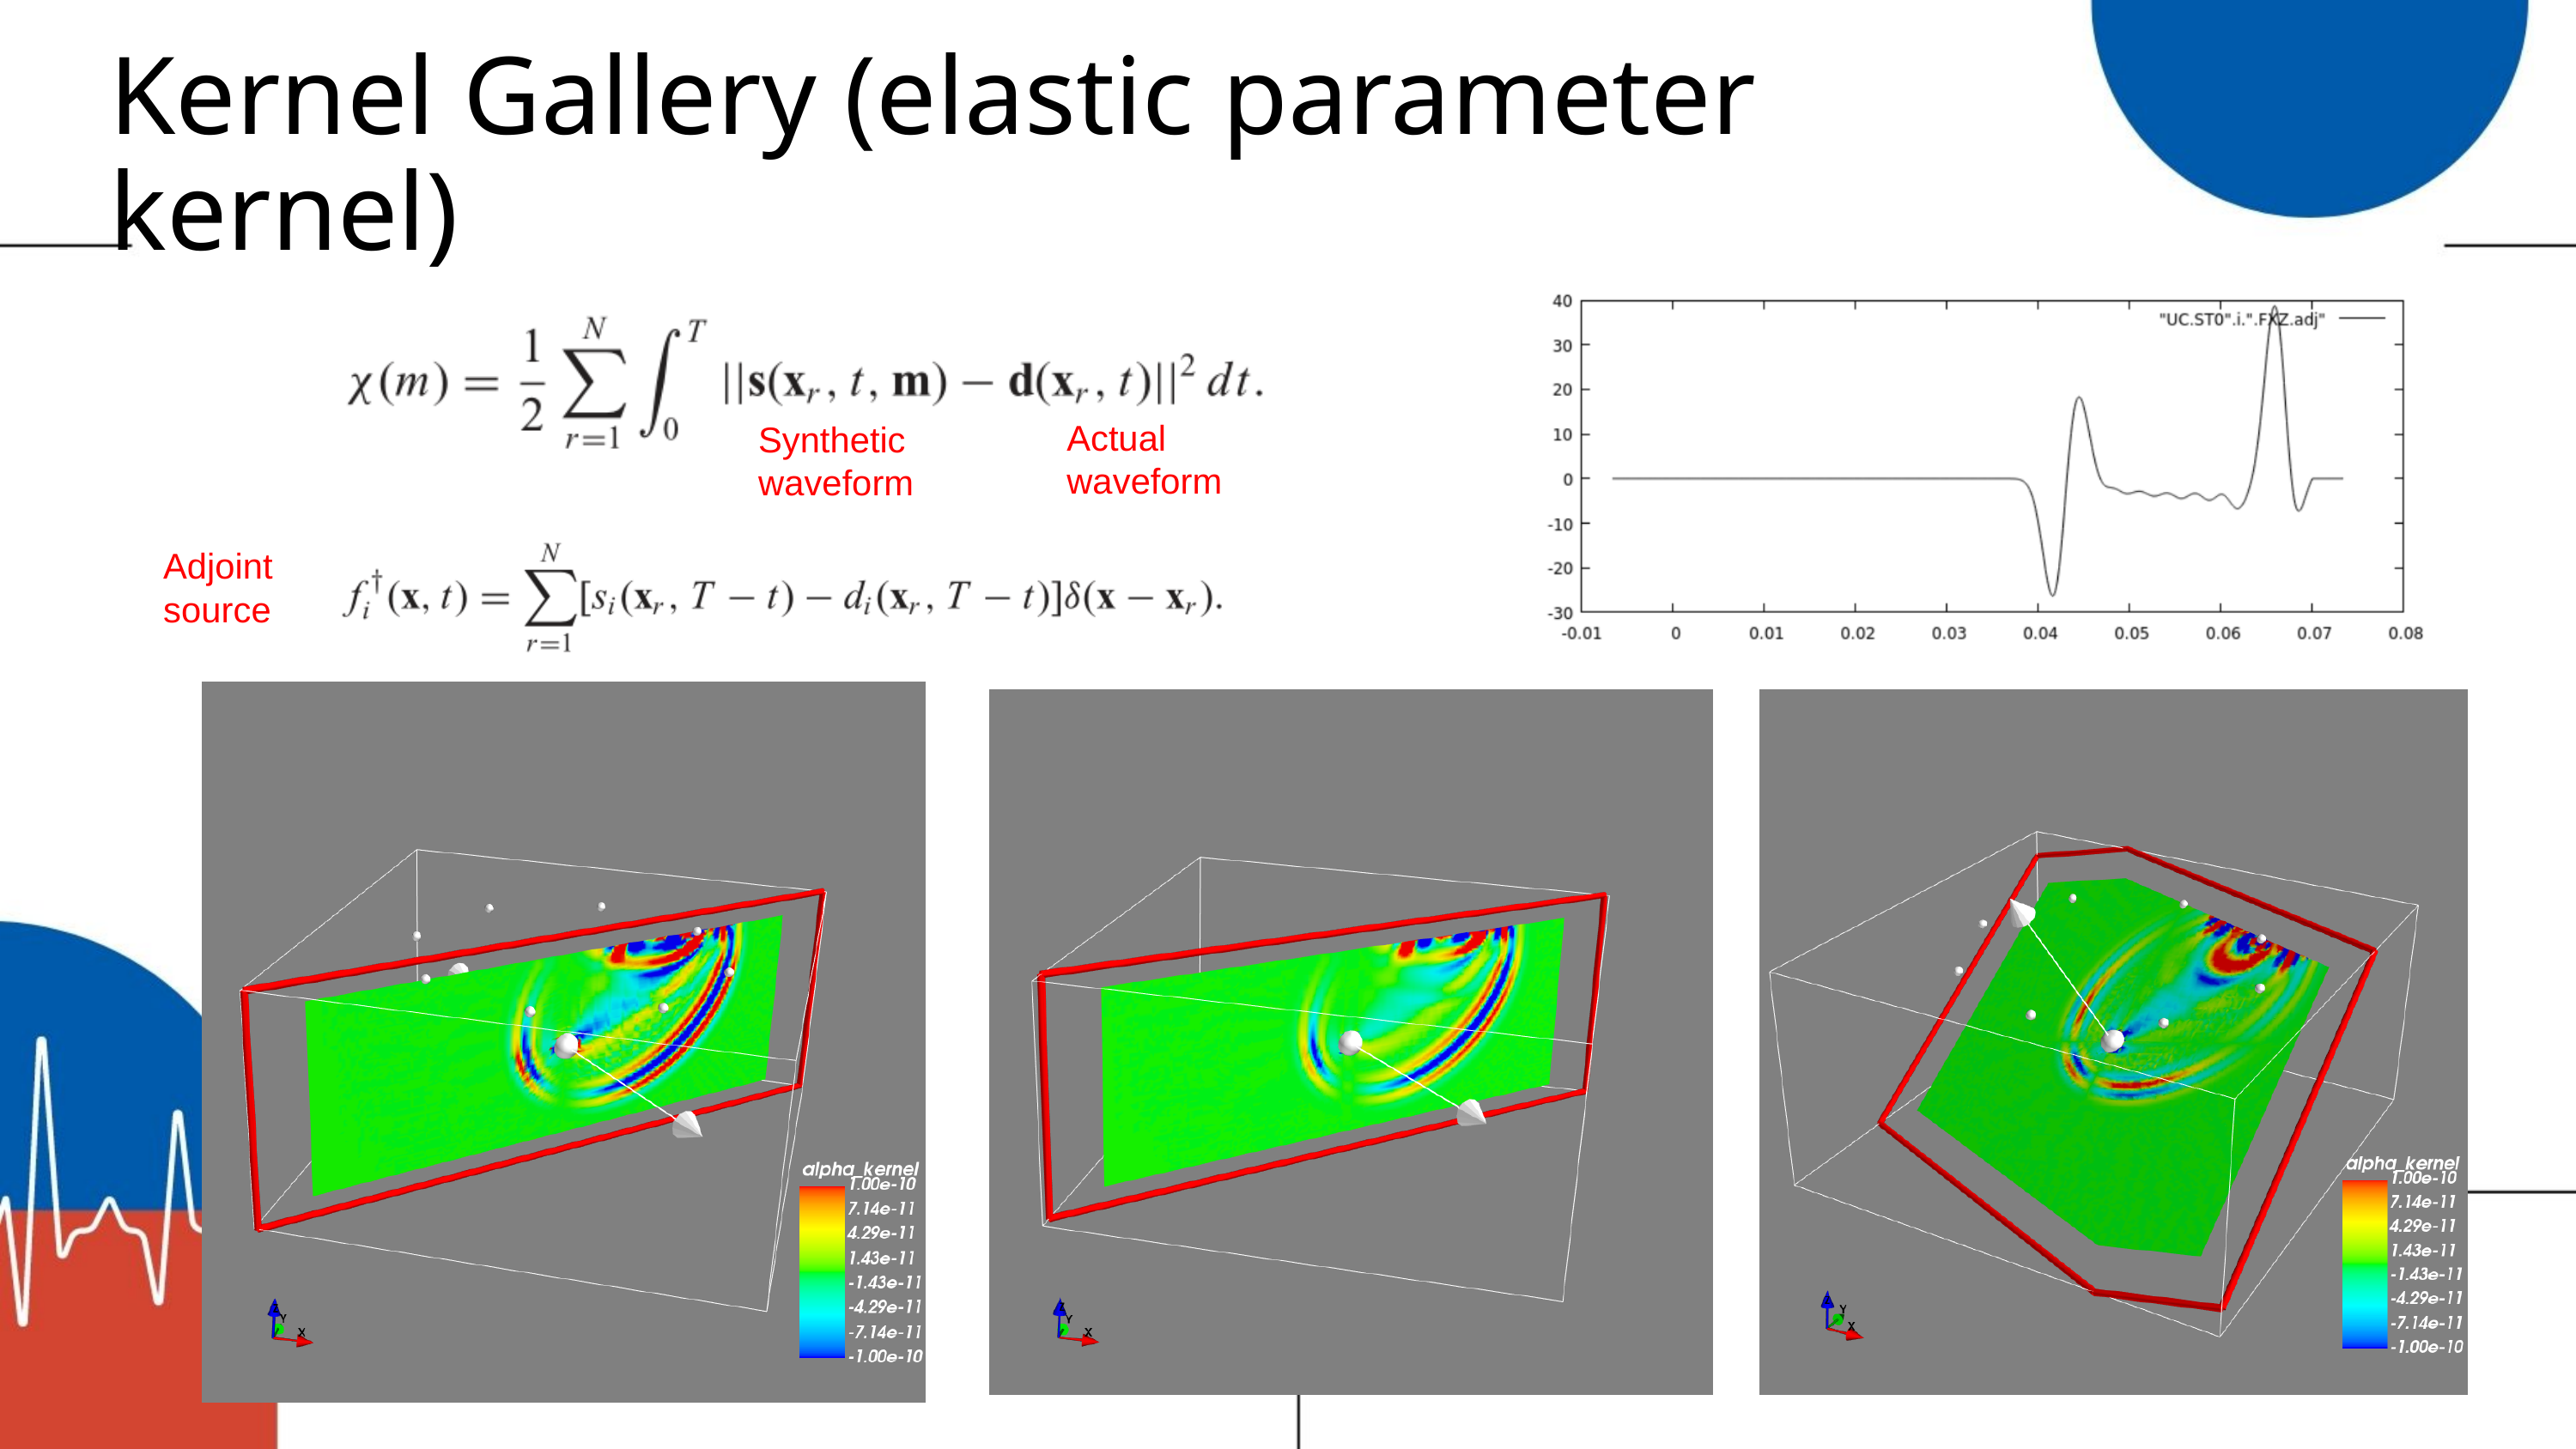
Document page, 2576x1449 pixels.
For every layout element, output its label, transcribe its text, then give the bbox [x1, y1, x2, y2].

text_box Actual waveform [1054, 409, 1288, 507]
text_box Synthetic waveform [745, 467, 928, 510]
picture [0, 0, 2576, 1449]
text_box Adjoint source [150, 537, 333, 636]
title Kernel Gallery (elastic parameter kernel) [96, 76, 2061, 239]
